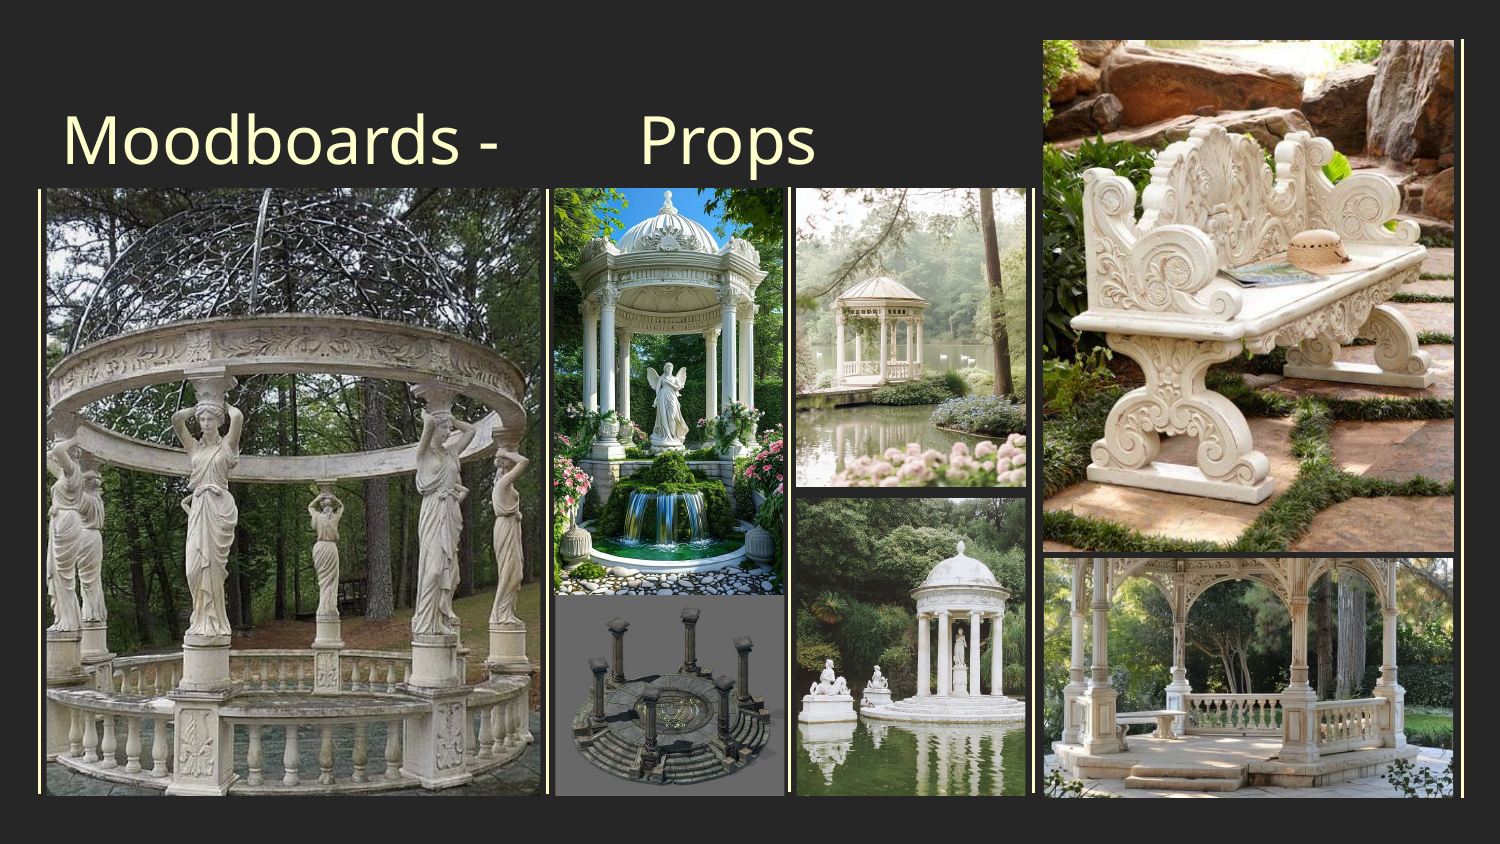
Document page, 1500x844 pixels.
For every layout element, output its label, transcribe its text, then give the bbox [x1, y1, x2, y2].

picture [553, 188, 785, 796]
picture [1043, 40, 1454, 553]
picture [46, 188, 541, 796]
title Moodboards - Props [46, 82, 940, 177]
picture [796, 188, 1026, 487]
picture [796, 497, 1026, 796]
picture [1043, 558, 1454, 798]
